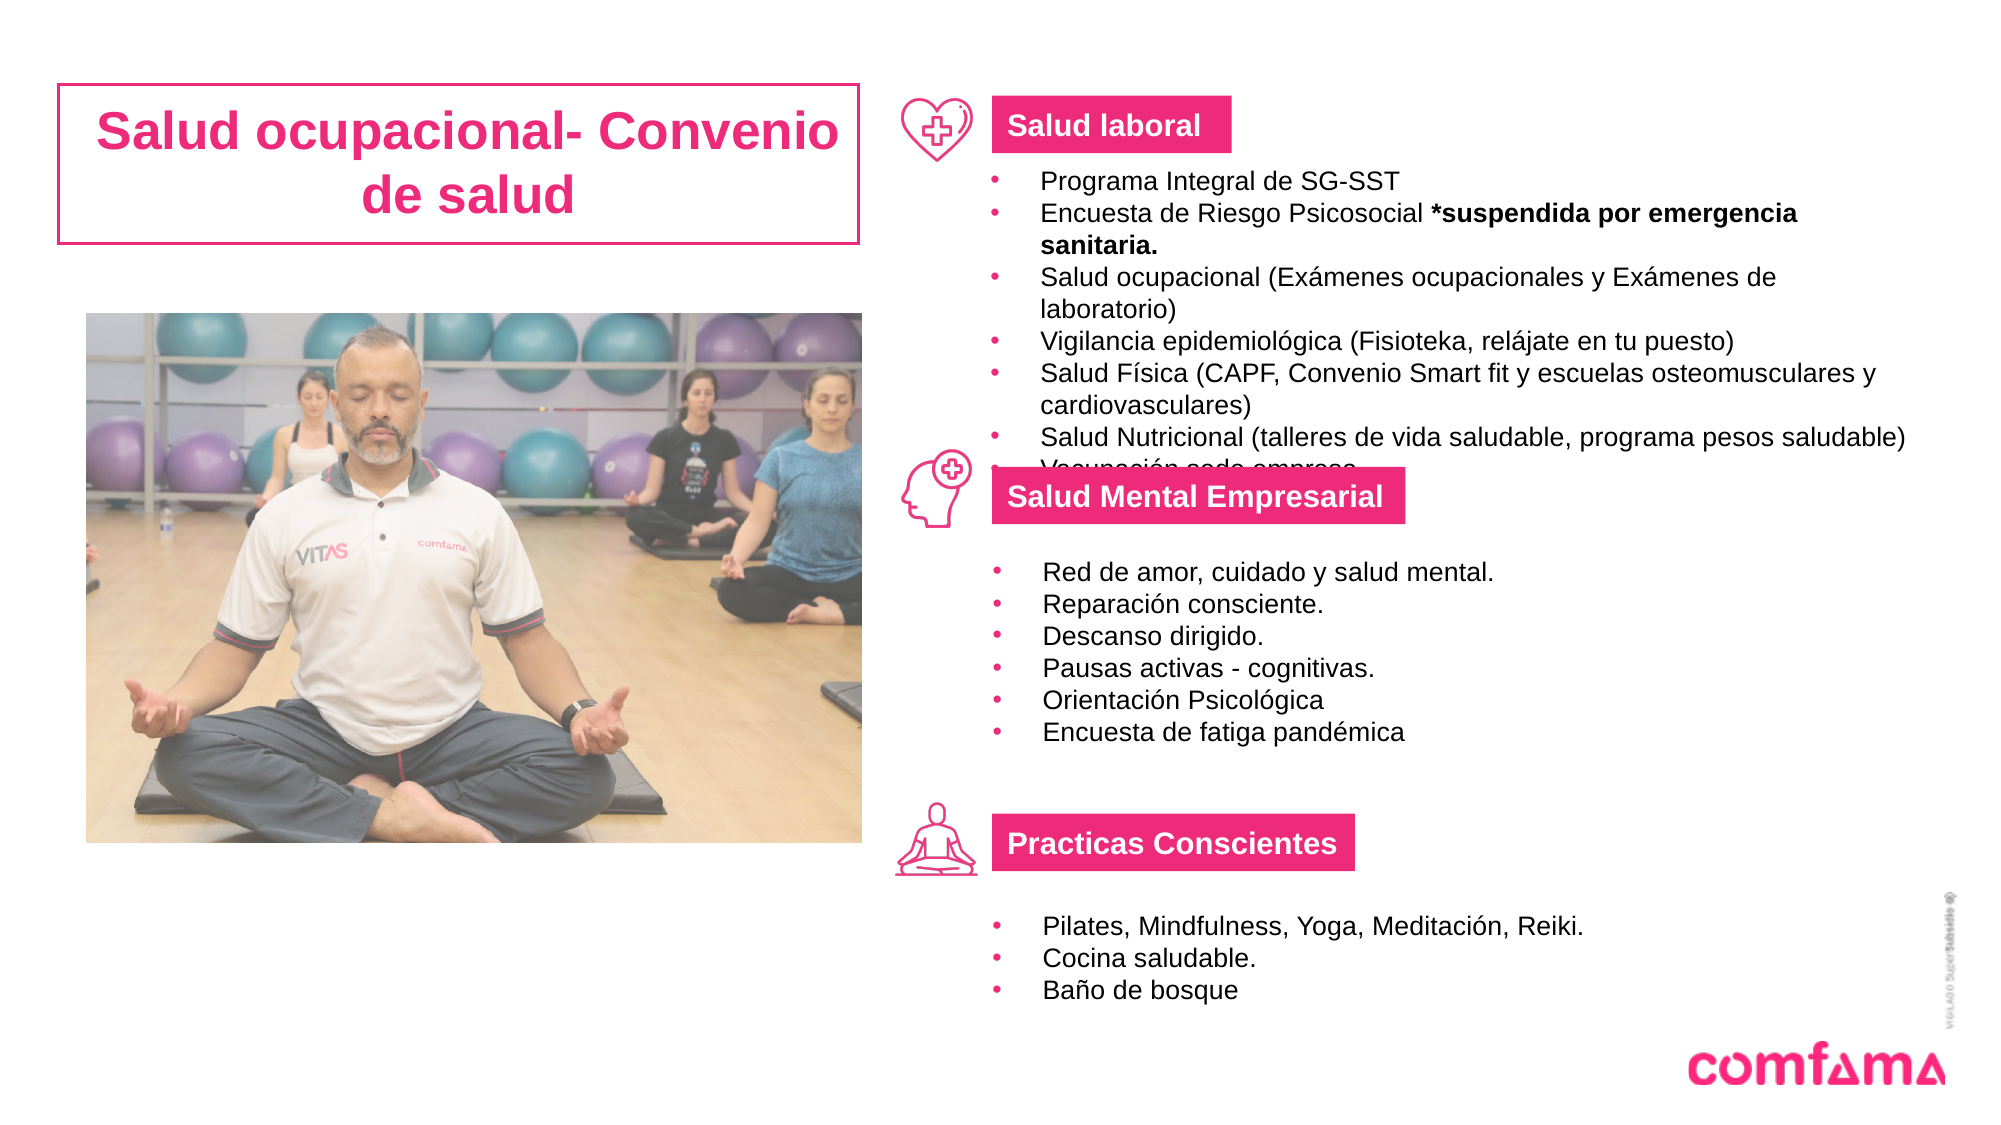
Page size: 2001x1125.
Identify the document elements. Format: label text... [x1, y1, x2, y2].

picture [901, 449, 972, 528]
text_box Programa Integral de SG-SST Encuesta de Riesgo Psicosocial *suspendida por emergencia sanitaria. Salud ocupacional (Exámenes ocupacionales y Exámenes de laboratorio) Vigilancia epidemiológica (Fisioteka, relájate en tu puesto) Salud Física (CAPF, Convenio Smart fit y escuelas osteomusculares y cardiovasculares) Salud Nutricional (talleres de vida saludable, programa pesos saludable) Vacunación sede empresa [975, 156, 1931, 492]
picture [1688, 1041, 1945, 1085]
text_box [991, 466, 1406, 525]
text_box Practicas Conscientes [992, 815, 1355, 869]
picture [900, 98, 973, 162]
text_box [991, 95, 1233, 154]
text_box Pilates, Mindfulness, Yoga, Meditación, Reiki. Cocina saludable. Baño de bosque [977, 901, 1622, 1013]
text_box Red de amor, cuidado y salud mental. Reparación consciente. Descanso dirigido. Pausas activas - cognitivas. Orientación Psicológica Encuesta de fatiga pandémica [977, 547, 1933, 755]
text_box Salud Mental Empresarial [992, 468, 1406, 522]
picture [85, 313, 876, 843]
text_box [991, 813, 1356, 872]
picture [895, 802, 978, 876]
text_box [58, 83, 860, 244]
picture [1944, 892, 1957, 1029]
text_box Salud ocupacional- Convenio de salud [78, 89, 859, 232]
text_box Salud laboral [992, 97, 1232, 151]
